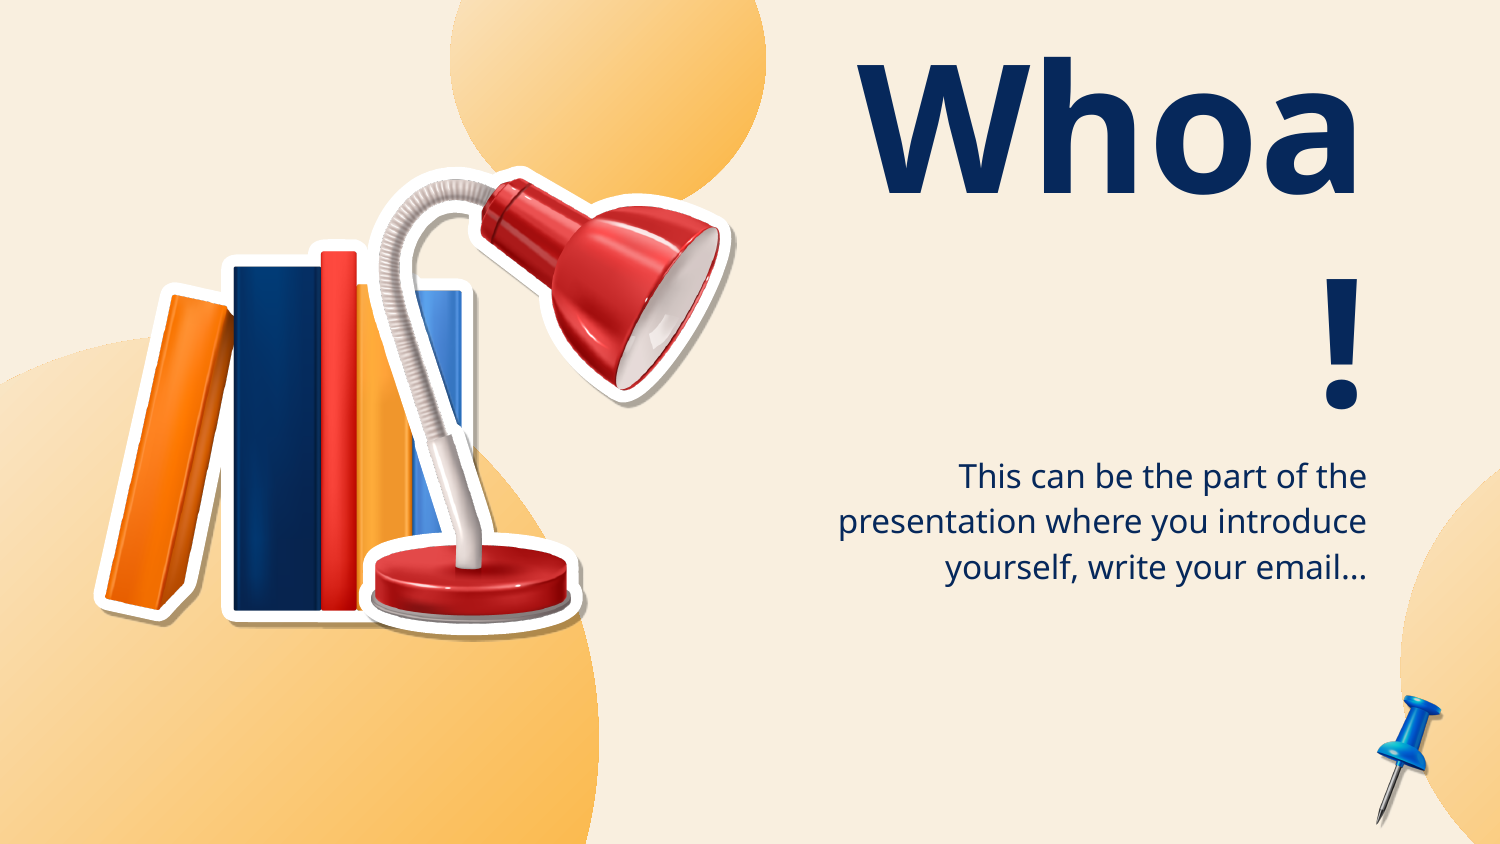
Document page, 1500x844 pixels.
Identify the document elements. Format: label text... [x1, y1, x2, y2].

subtitle This can be the part of the presentation where you introduce yourself, write your email… [793, 433, 1383, 603]
picture [1329, 686, 1462, 824]
title Whoa! [793, 230, 1383, 433]
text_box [105, 177, 720, 624]
